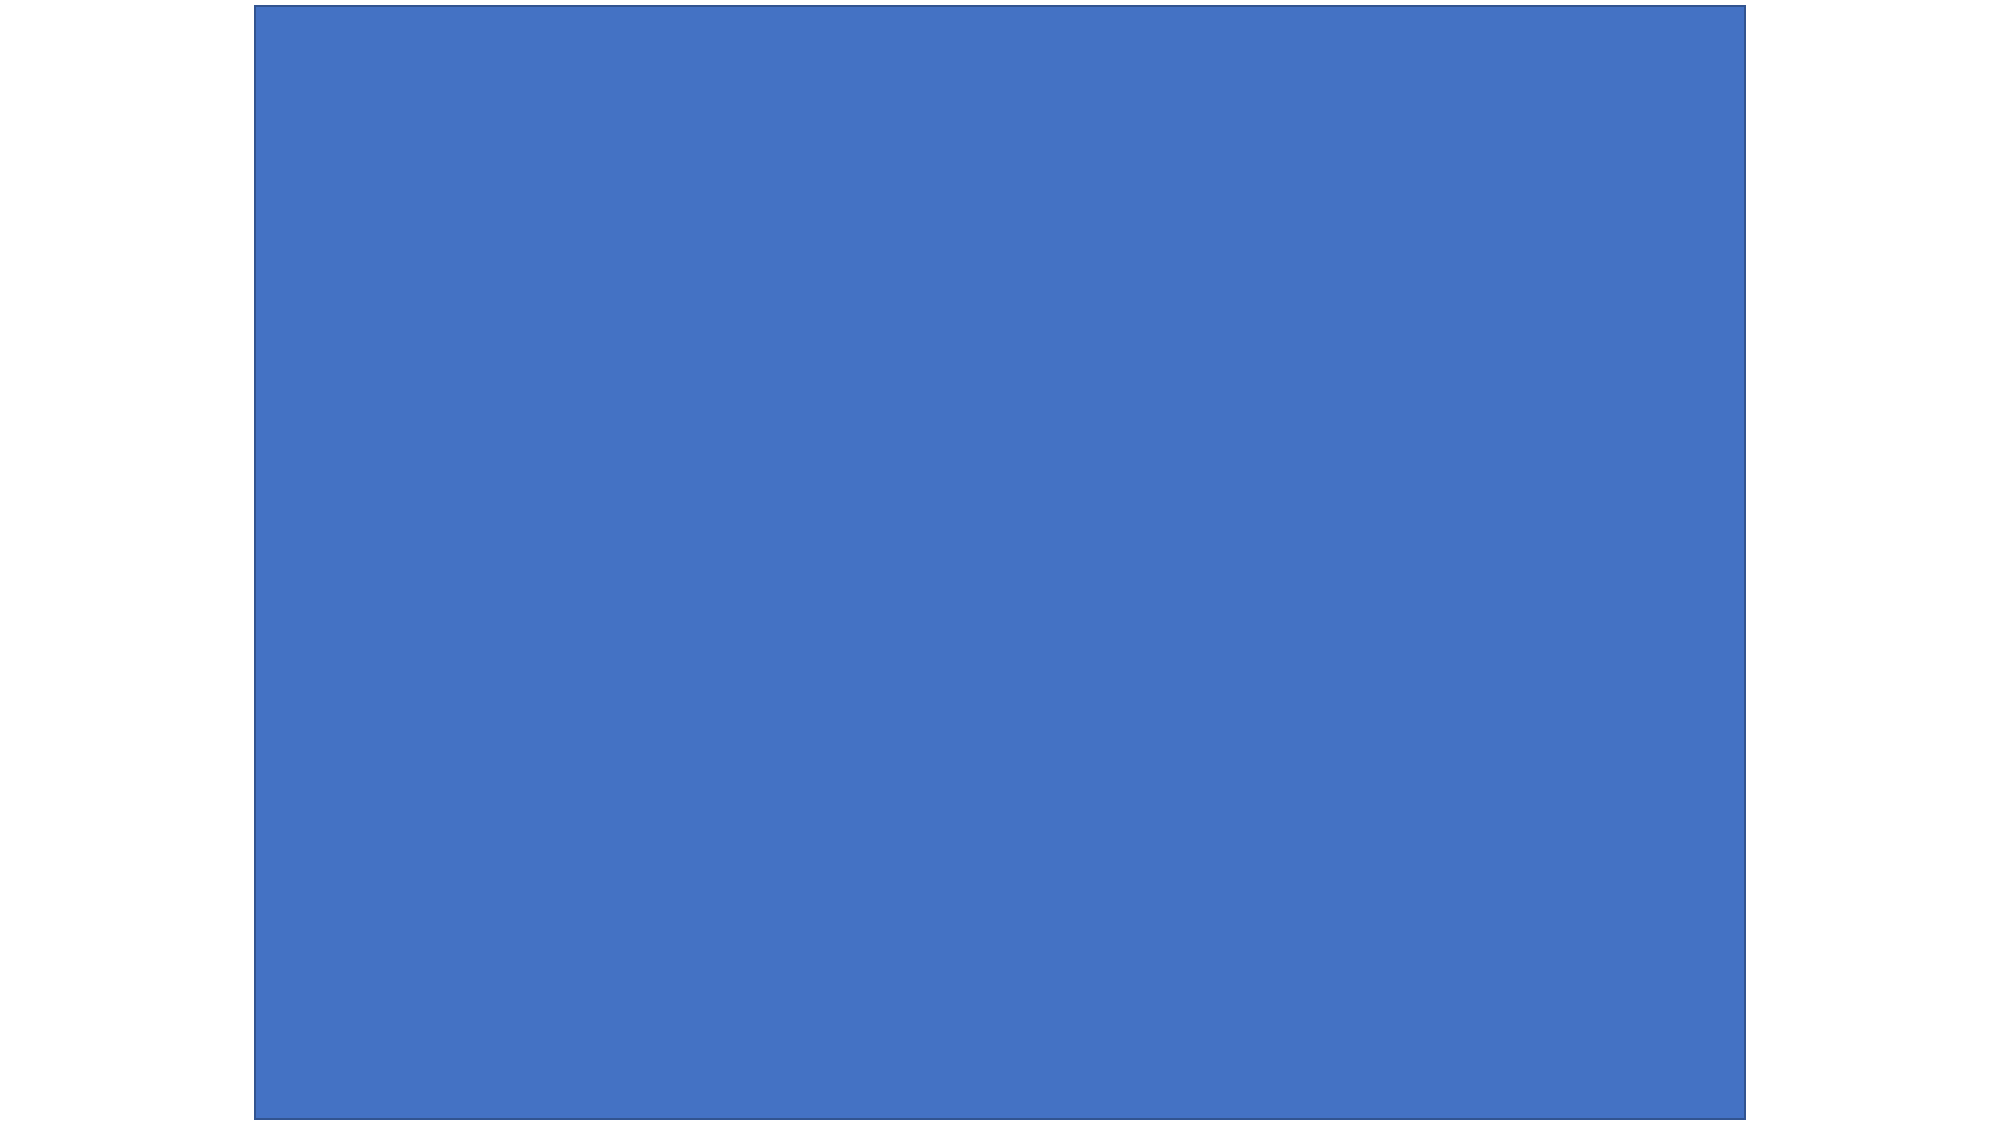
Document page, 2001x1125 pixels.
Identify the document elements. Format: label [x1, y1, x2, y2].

text_box [254, 5, 1746, 1120]
